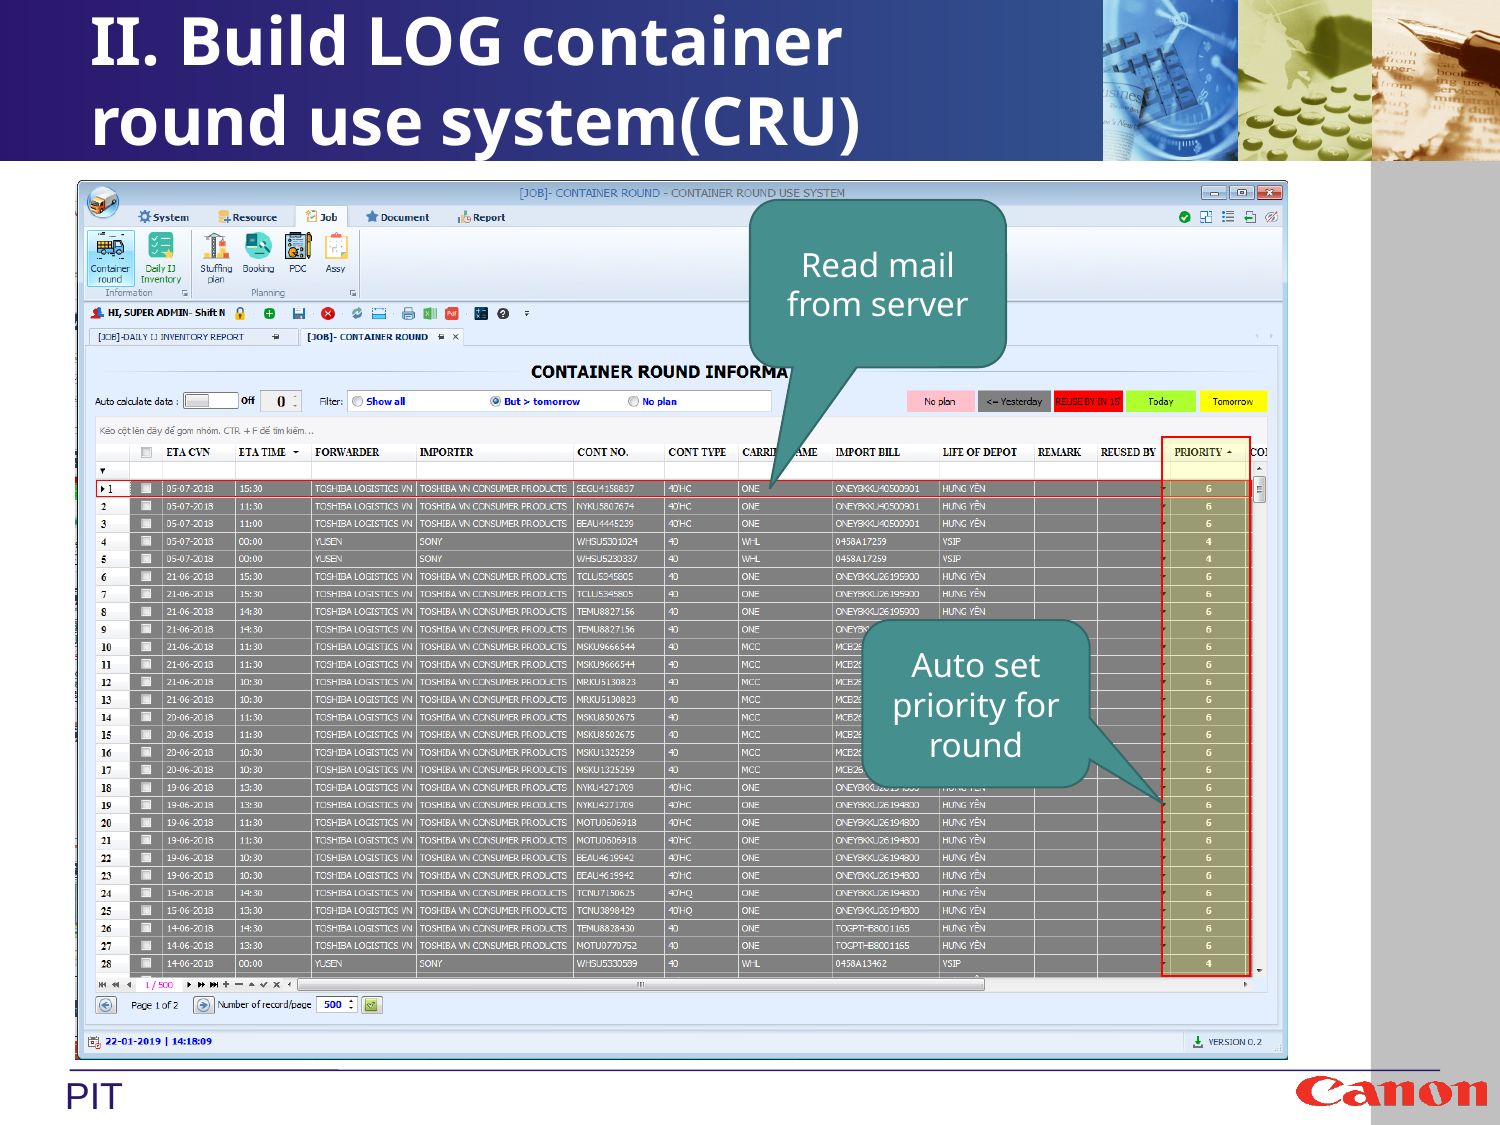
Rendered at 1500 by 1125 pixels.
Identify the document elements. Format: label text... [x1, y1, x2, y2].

picture [1296, 1076, 1487, 1106]
title II. Build LOG container round use system(CRU) [75, 32, 1088, 125]
picture [74, 180, 1288, 1060]
picture [1103, 0, 1500, 161]
text_box [87, 1060, 128, 1064]
text_box PIT [50, 1064, 150, 1118]
